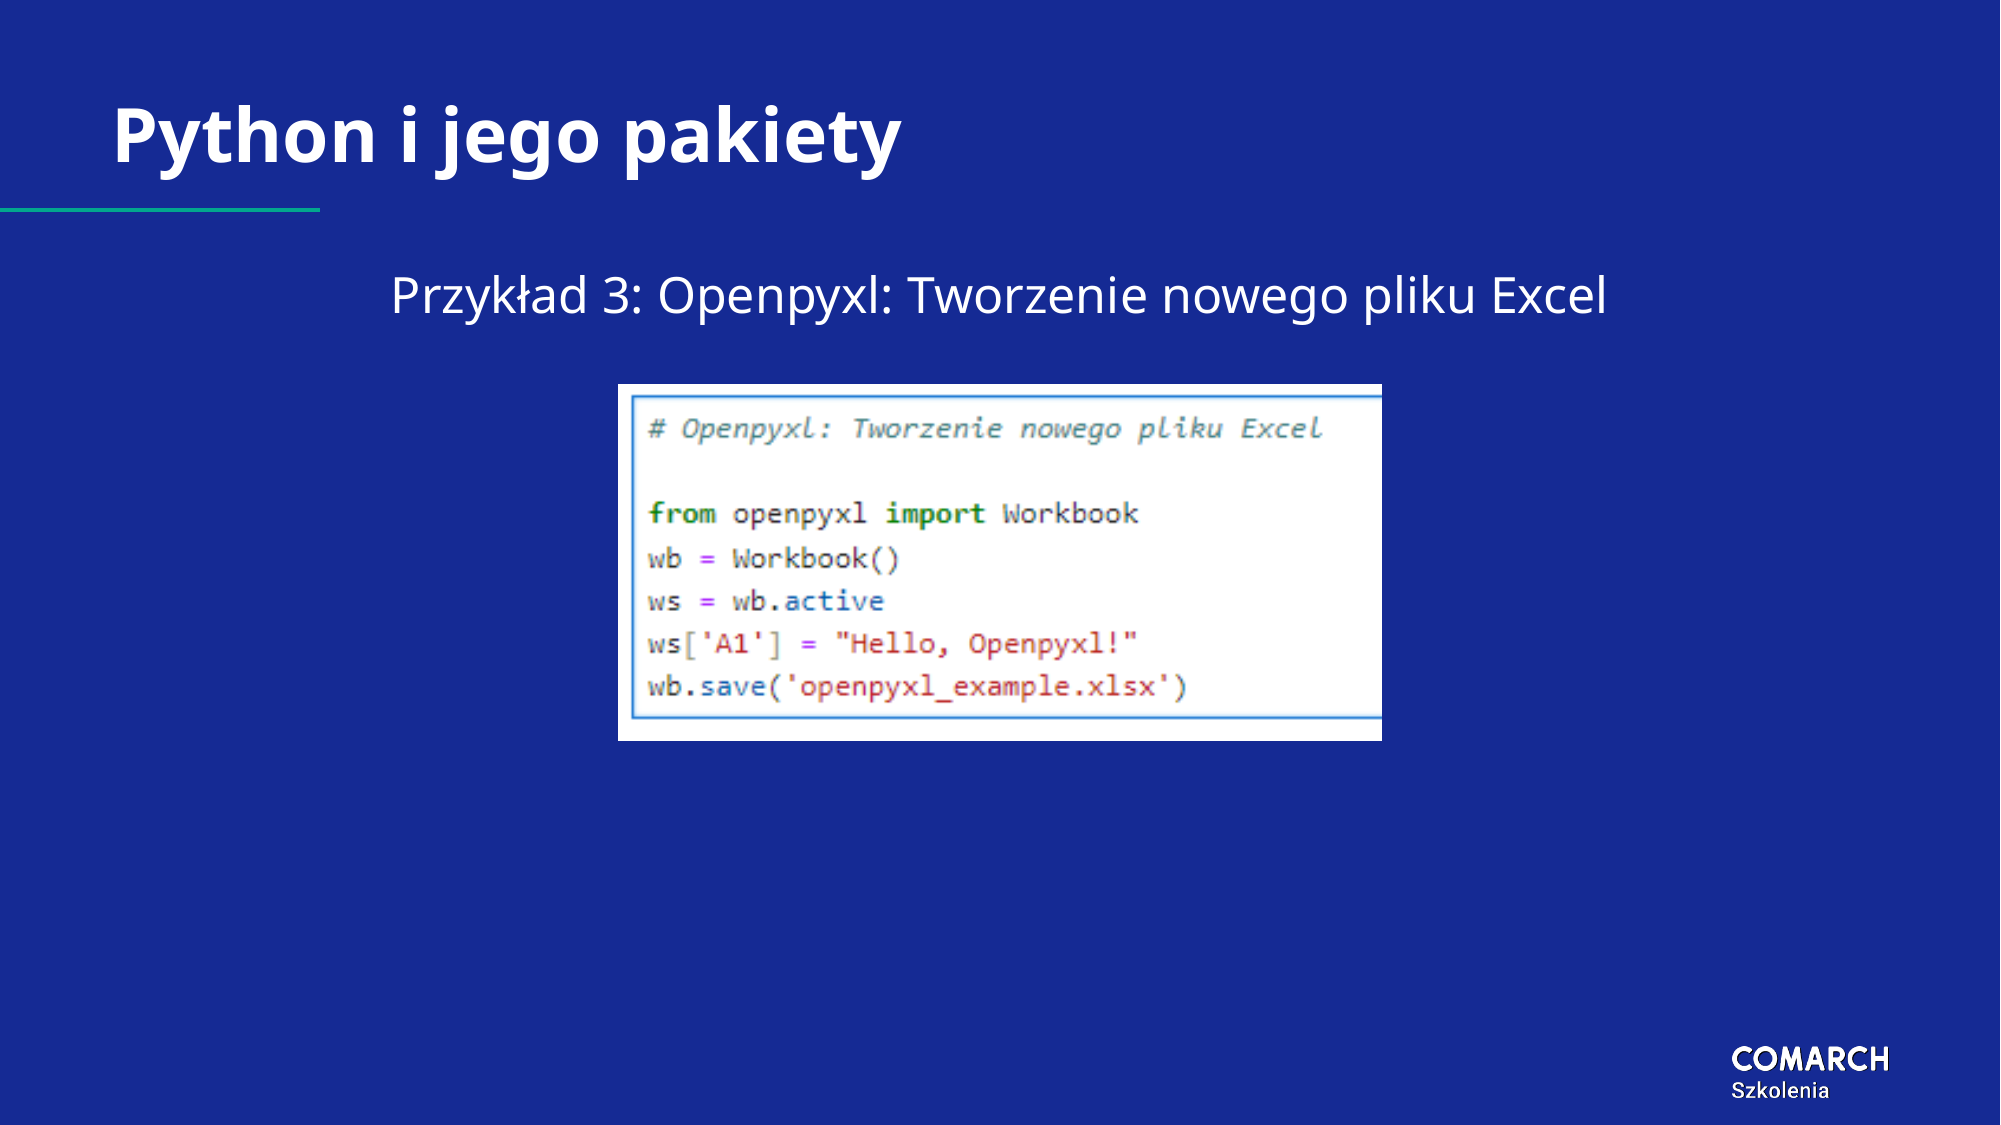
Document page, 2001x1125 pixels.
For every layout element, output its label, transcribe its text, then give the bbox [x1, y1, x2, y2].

list Przykład 3: Openpyxl: Tworzenie nowego pliku Excel [111, 243, 1889, 1000]
picture [1732, 1046, 1889, 1098]
title Python i jego pakiety [111, 0, 1889, 185]
picture [618, 384, 1382, 741]
